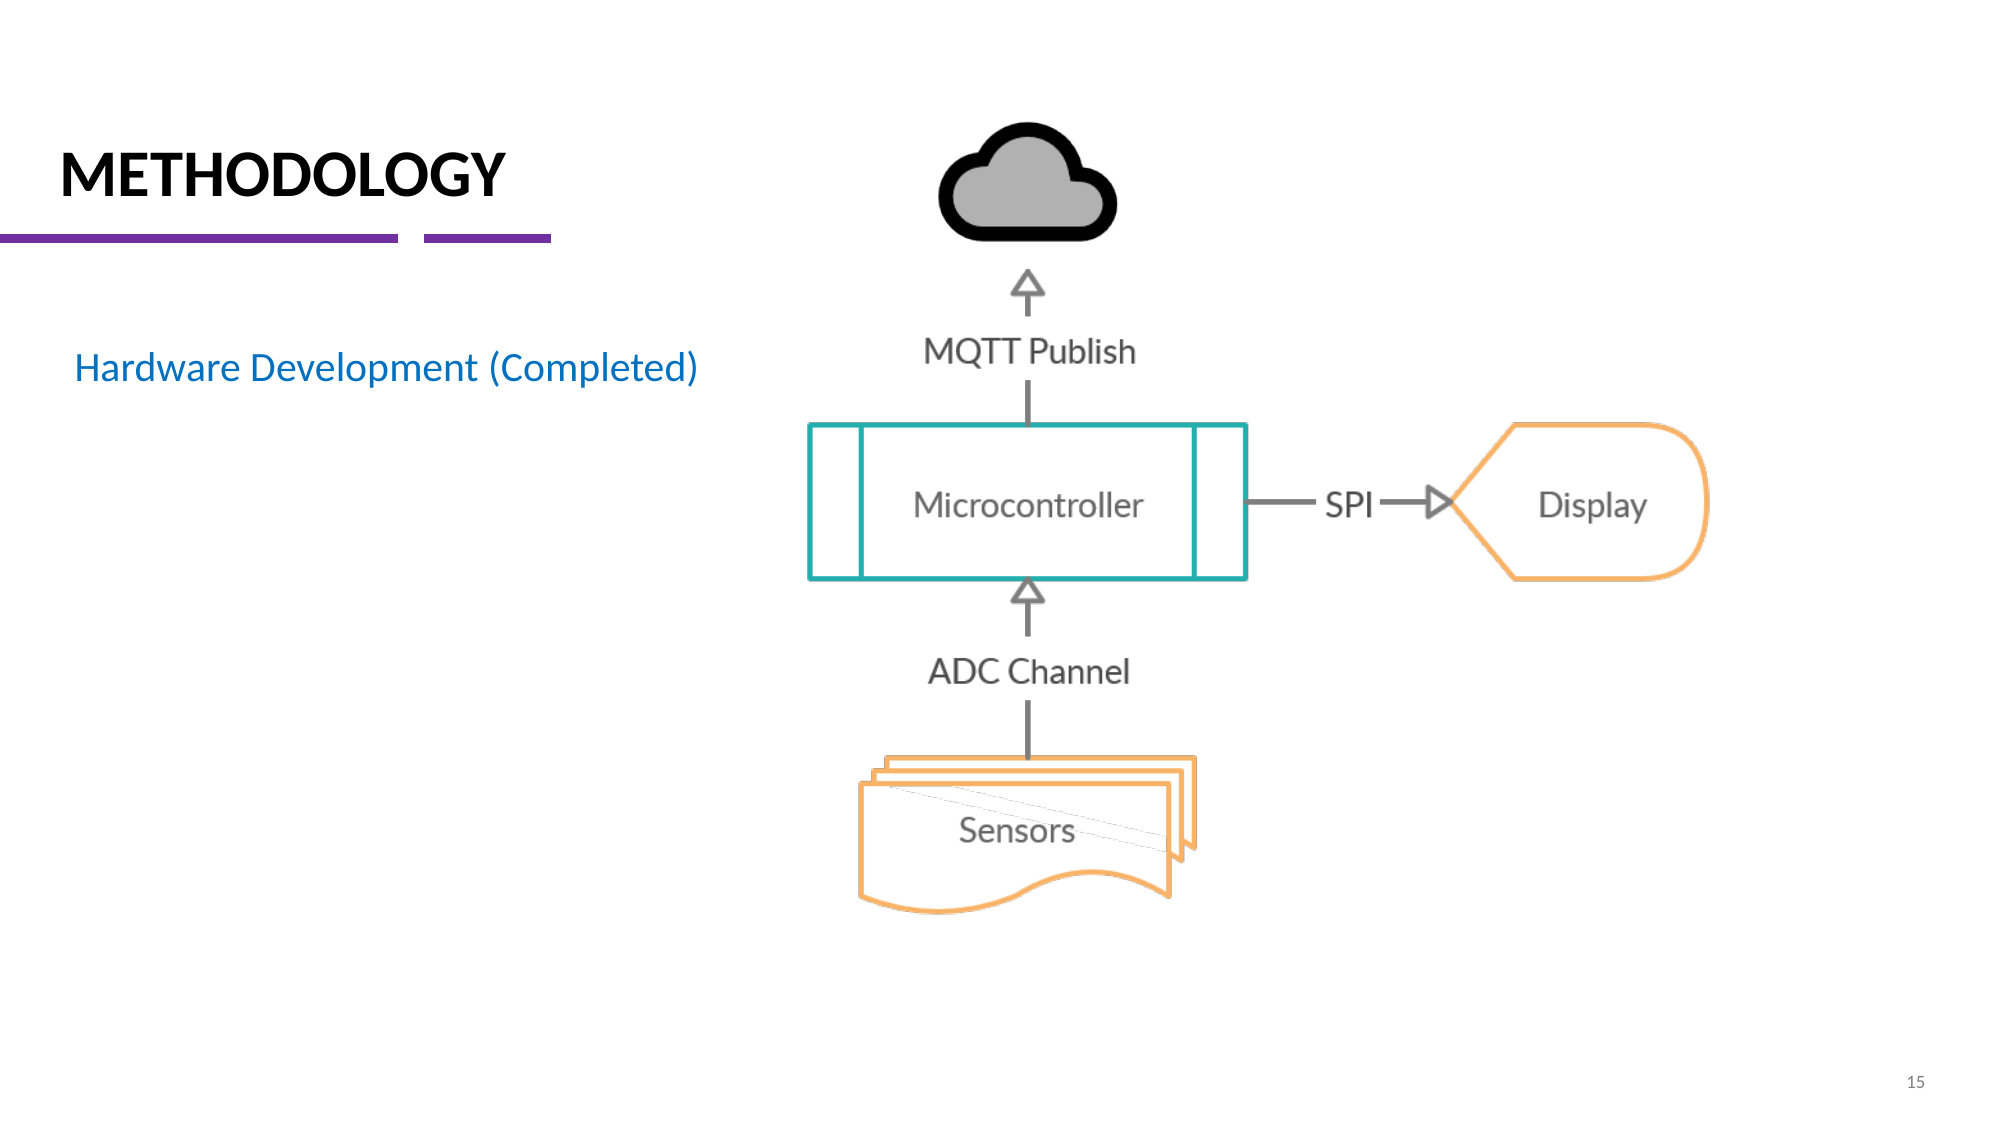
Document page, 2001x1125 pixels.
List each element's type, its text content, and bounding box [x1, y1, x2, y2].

slide_number 15 [1490, 1060, 1941, 1102]
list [759, 41, 1758, 963]
list Hardware Development (Completed) [59, 337, 729, 963]
title METHODOLOGY [59, 40, 586, 211]
